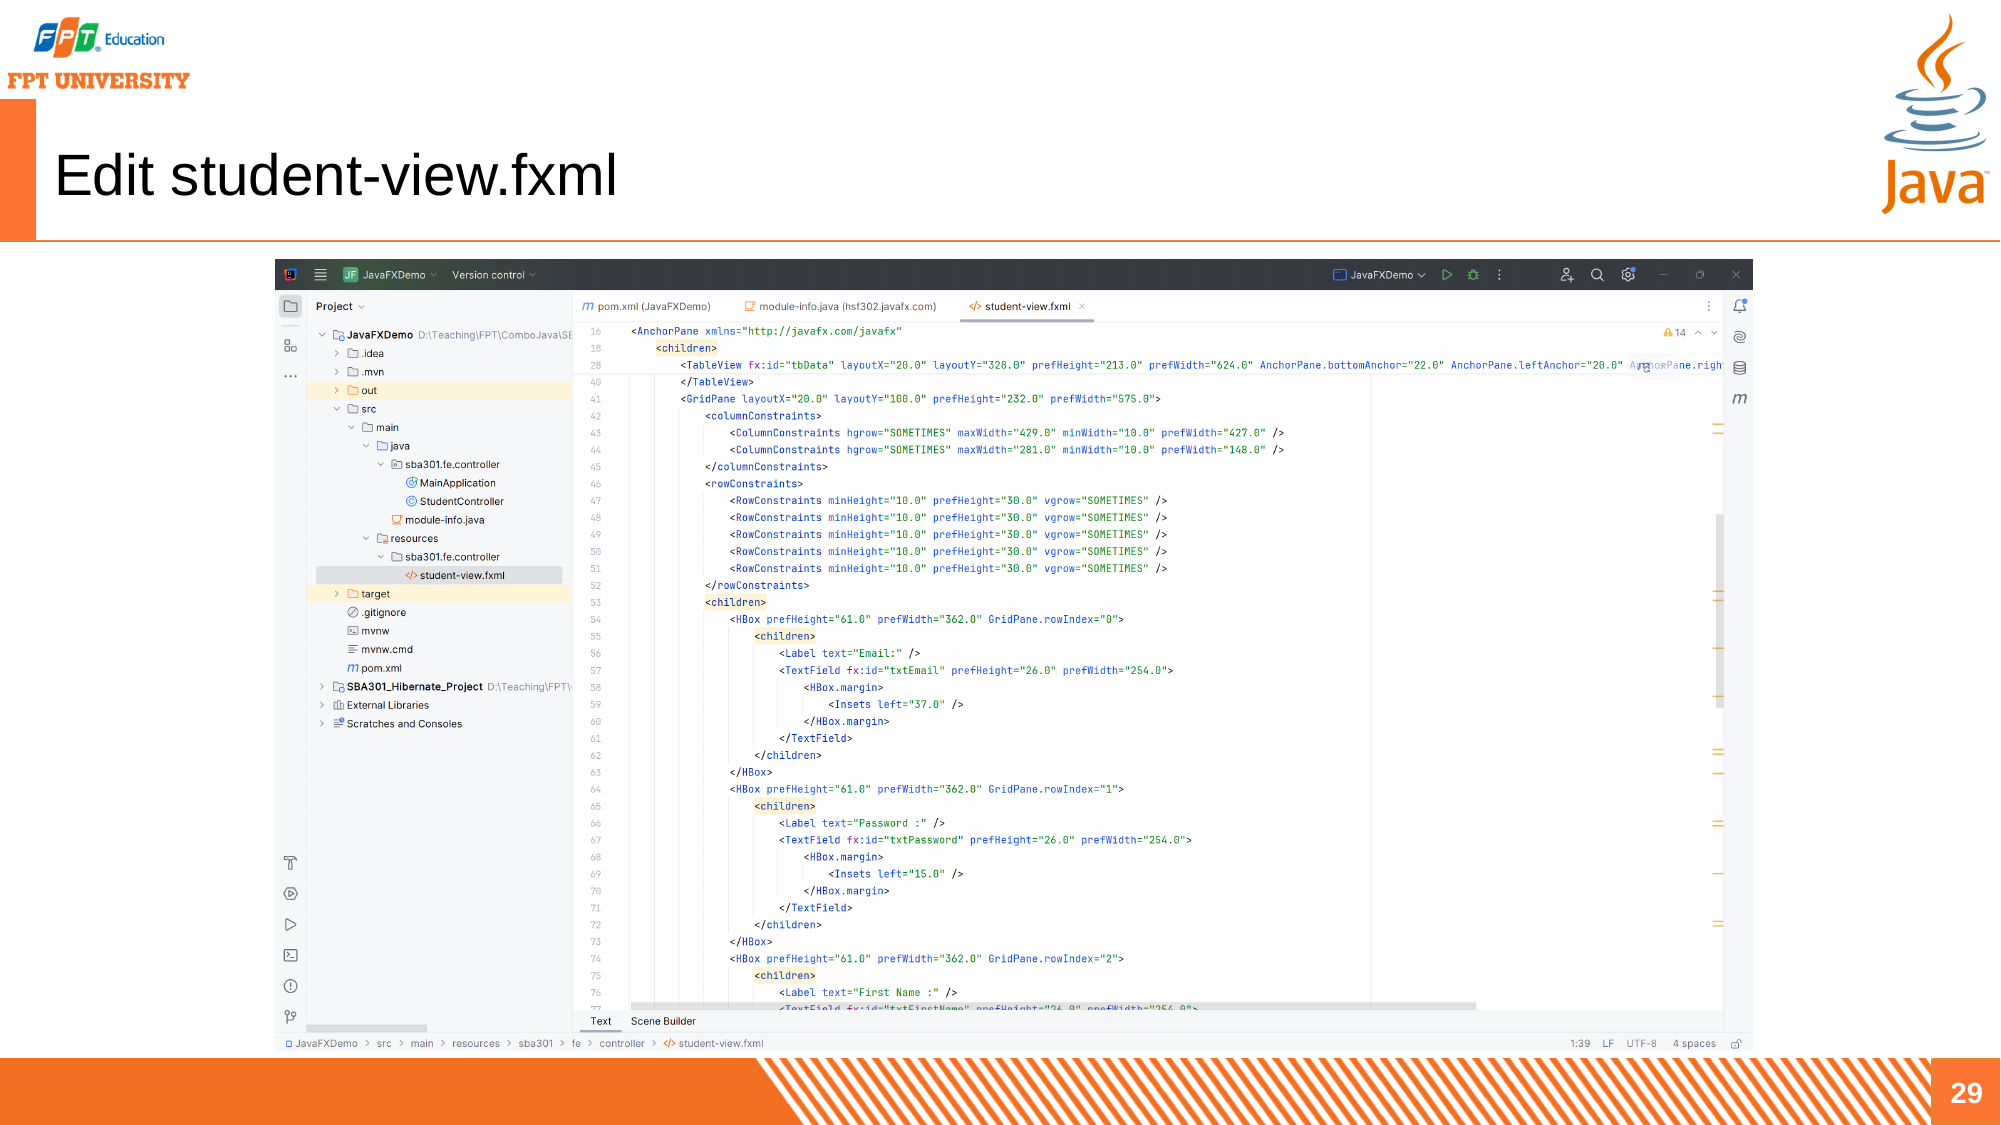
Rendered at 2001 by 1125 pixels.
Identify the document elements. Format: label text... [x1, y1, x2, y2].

slide_number 29 [1933, 1059, 2000, 1124]
title Edit student-view.fxml [39, 123, 1872, 230]
picture [0, 1058, 1934, 1125]
picture [1868, 4, 2000, 226]
picture [0, 2, 197, 99]
picture [274, 258, 1753, 1051]
